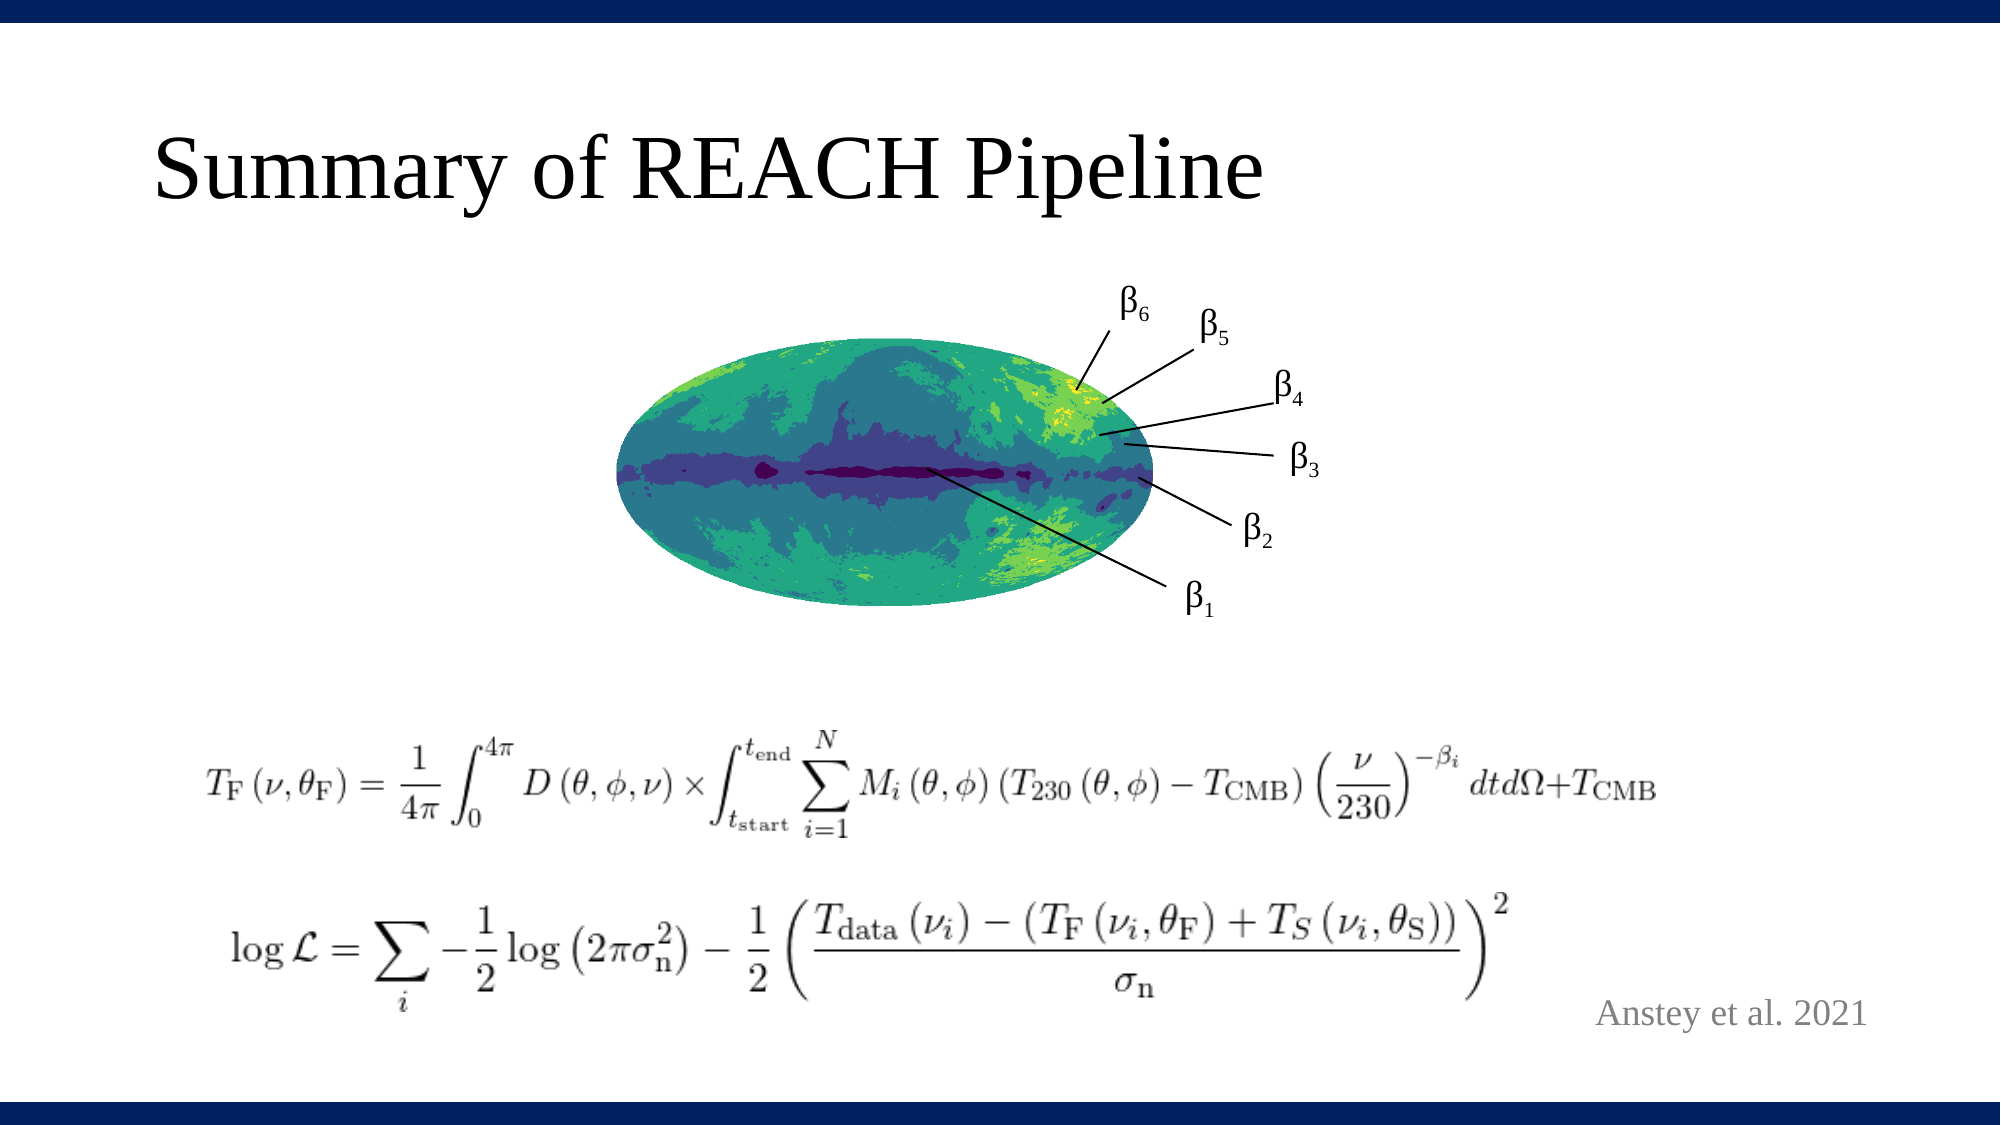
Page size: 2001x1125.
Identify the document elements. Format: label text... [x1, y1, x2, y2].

text_box Anstey et al. 2021 [1580, 980, 1895, 1041]
text_box β2 [1228, 494, 1302, 561]
picture [603, 292, 1166, 651]
text_box [0, 1102, 2000, 1125]
text_box β6 [1104, 267, 1179, 334]
text_box [0, 0, 2000, 22]
text_box β5 [1184, 290, 1259, 357]
text_box β4 [1258, 351, 1333, 418]
picture [231, 891, 1509, 1012]
text_box β1 [1171, 562, 1244, 629]
text_box Summary of REACH Pipeline [137, 59, 1863, 278]
picture [206, 730, 1656, 838]
text_box β3 [1274, 423, 1349, 490]
